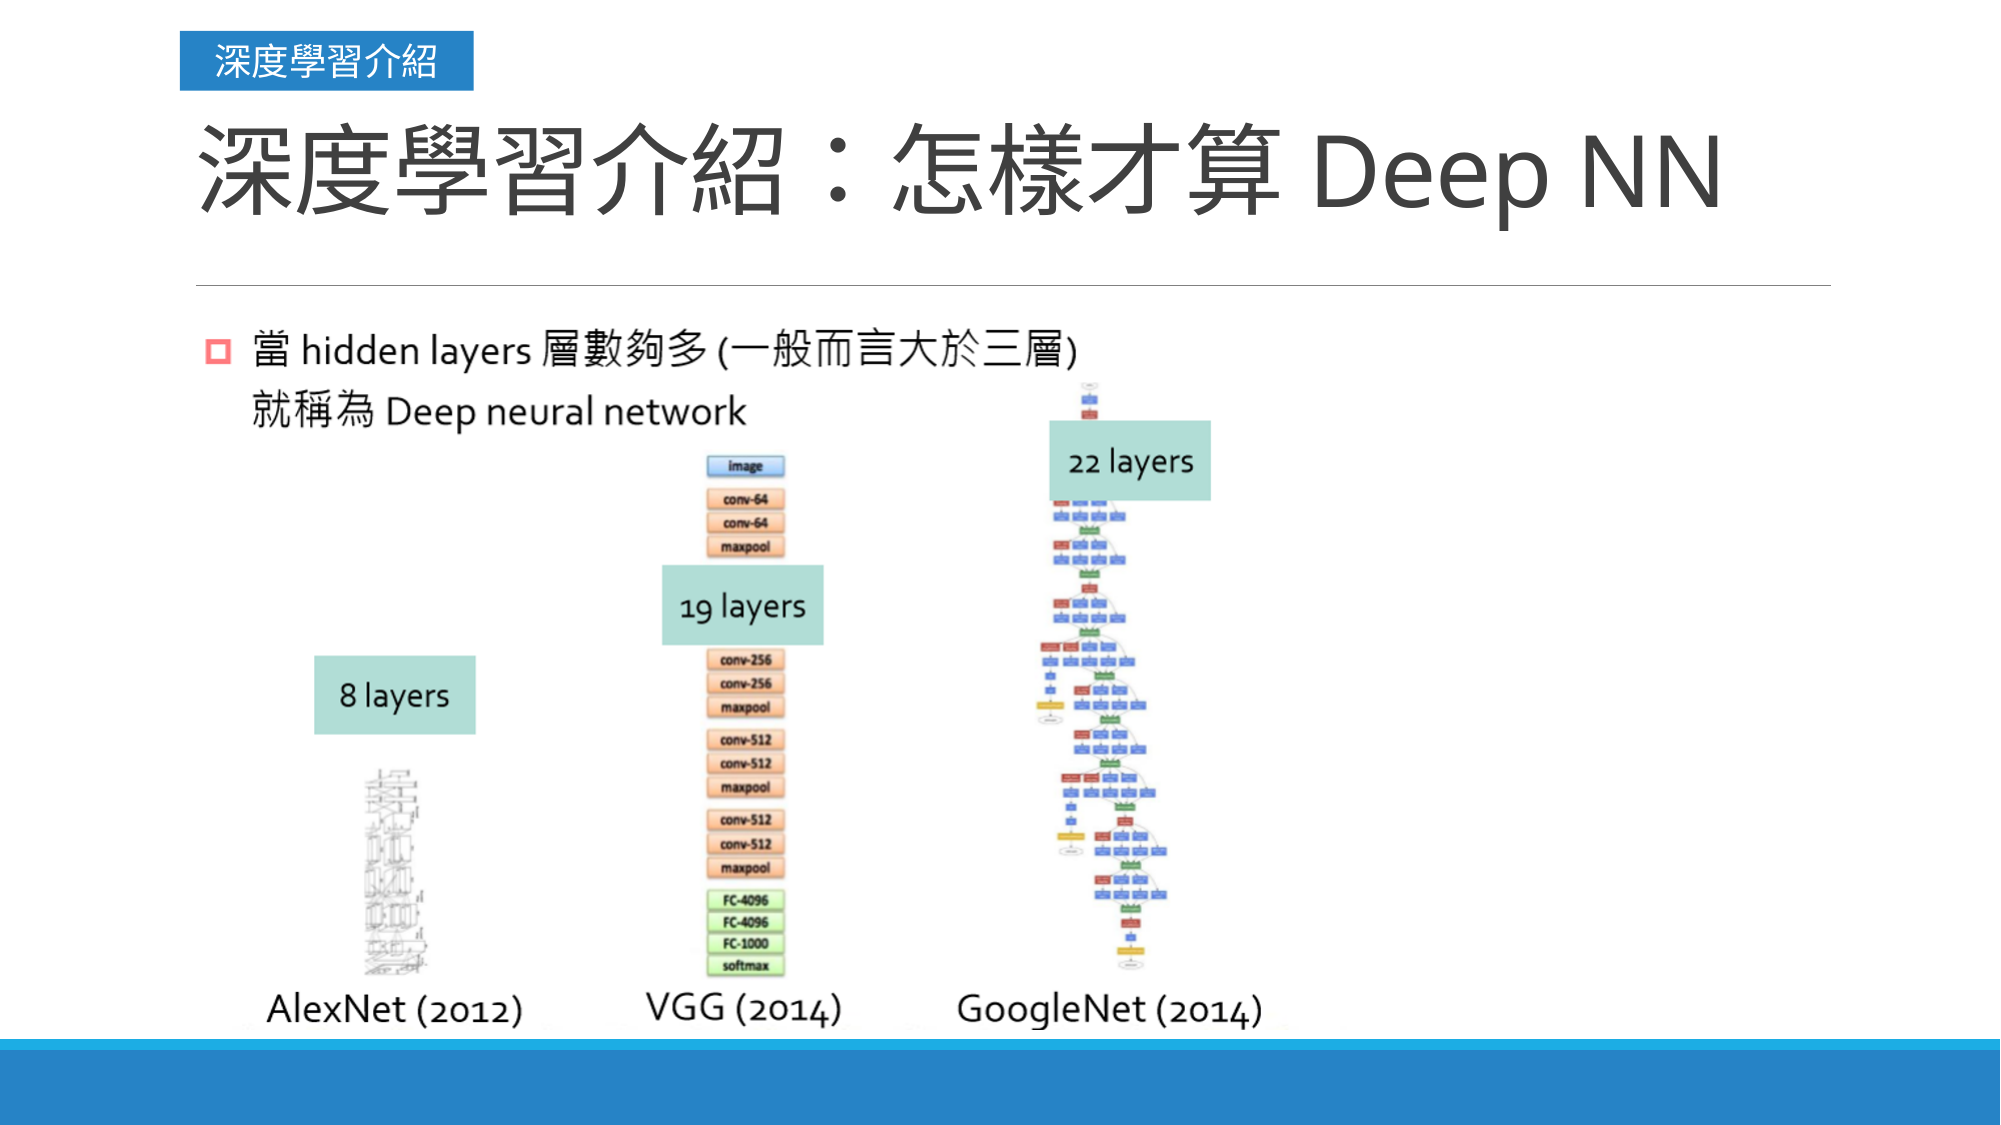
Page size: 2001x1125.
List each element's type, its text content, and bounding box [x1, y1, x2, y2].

text_box 深度學習介紹 [179, 30, 474, 91]
picture [203, 291, 1347, 1031]
title 深度學習介紹：怎樣才算Deep NN [180, 117, 1830, 235]
list [180, 302, 1930, 1041]
